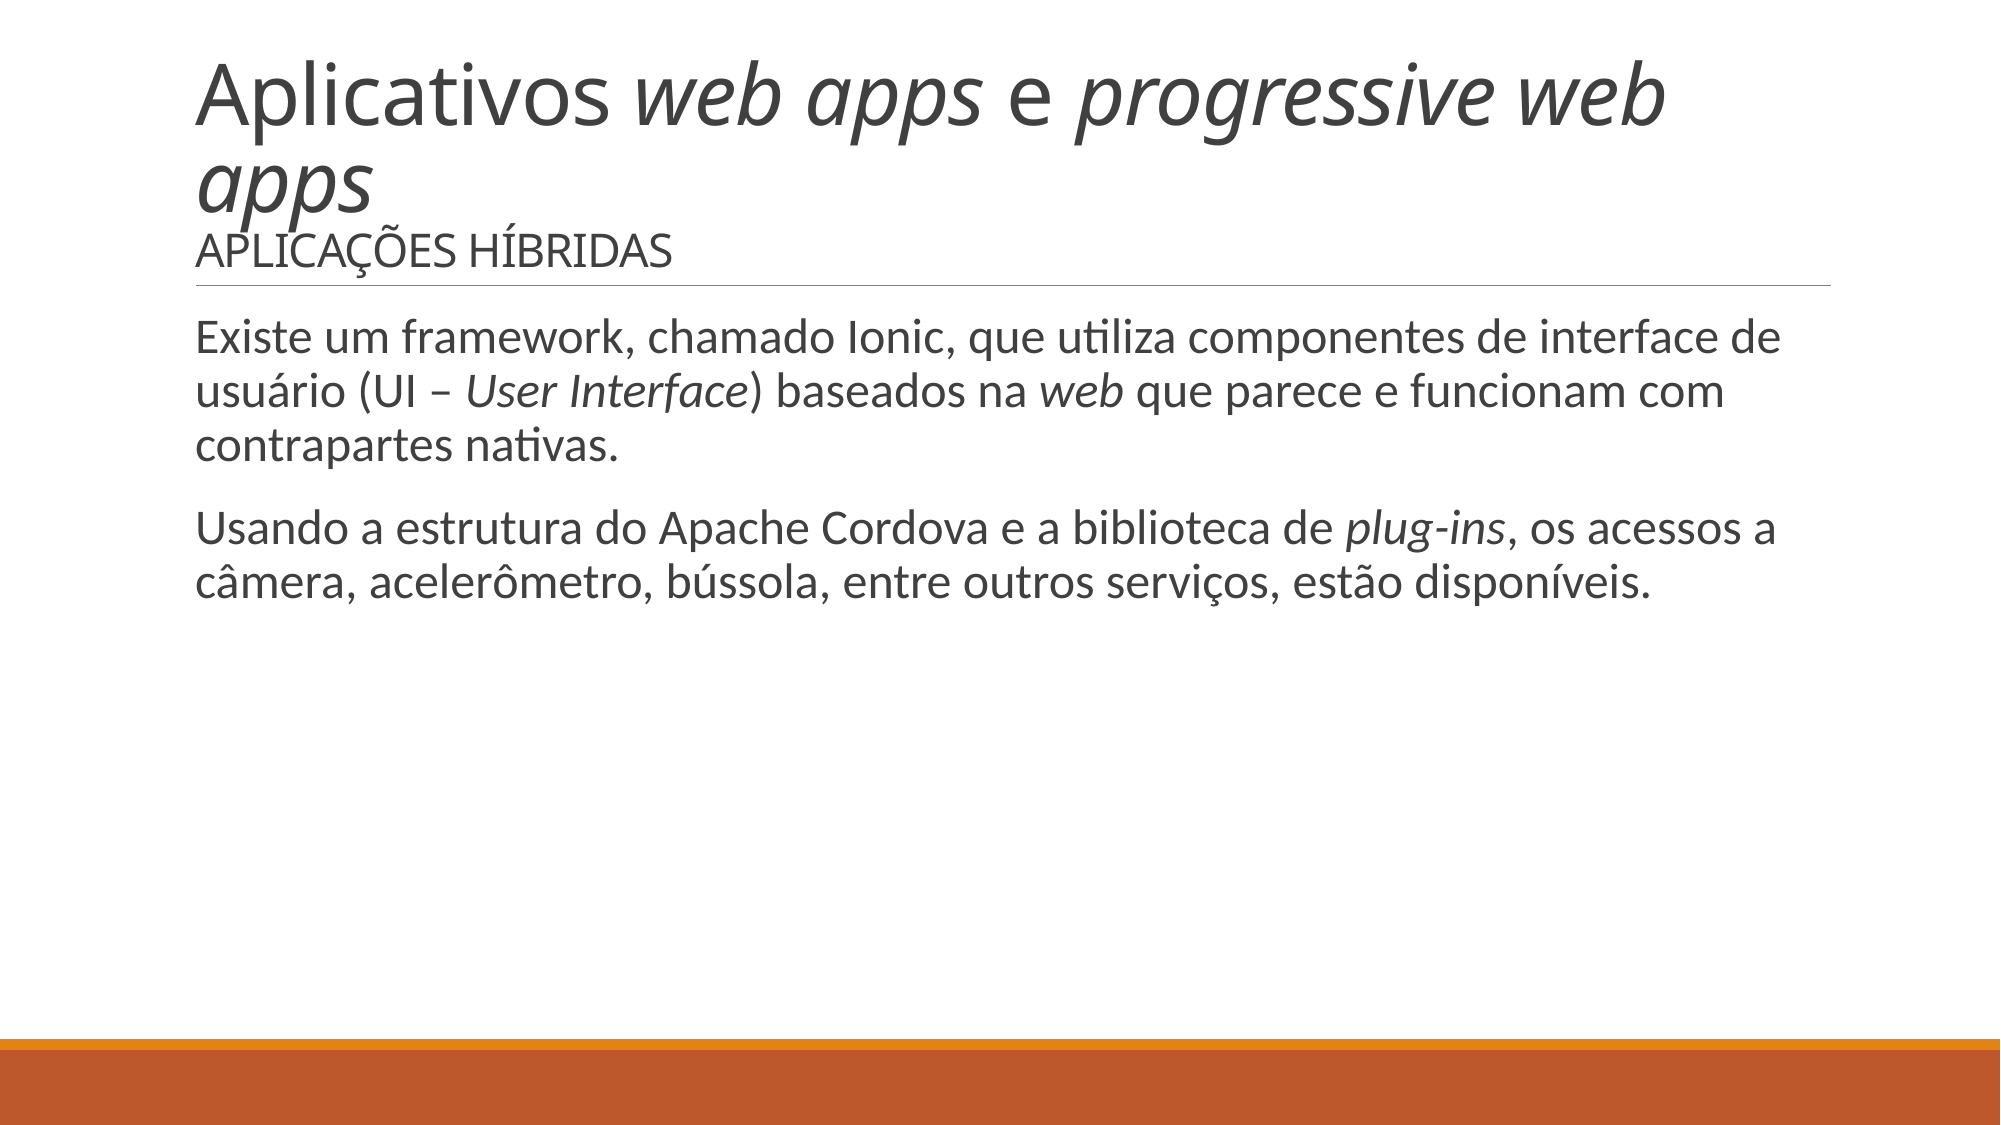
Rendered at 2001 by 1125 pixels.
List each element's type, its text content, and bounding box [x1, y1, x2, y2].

title Aplicativos web apps e progressive web apps APLICAÇÕES HÍBRIDAS [180, 47, 1830, 285]
list Existe um framework, chamado Ionic, que utiliza componentes de interface de usuário (UI – User Interface) baseados na web que parece e funcionam com contrapartes nativas. Usando a estrutura do Apache Cordova e a biblioteca de plug-ins, os acessos a câmera, acelerômetro, bússola, entre outros serviços, estão disponíveis. [180, 302, 1830, 963]
